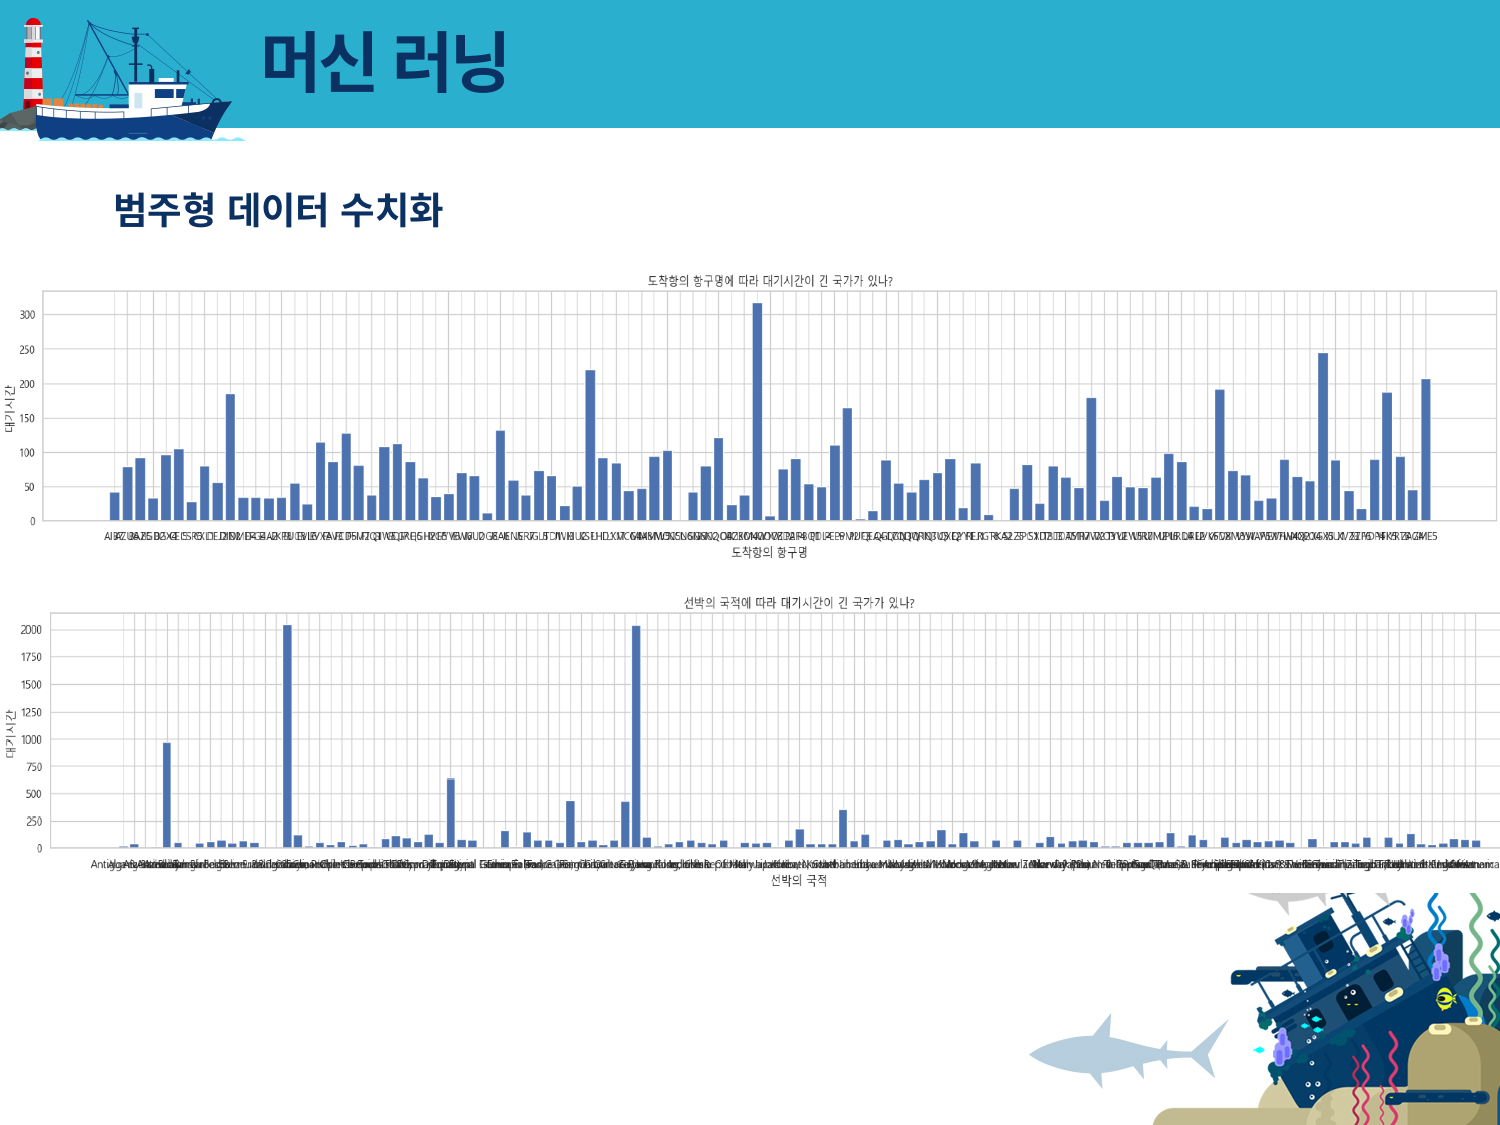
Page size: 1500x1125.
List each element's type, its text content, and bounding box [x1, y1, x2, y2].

text_box 범주형 데이터 수치화 [98, 179, 547, 239]
title 머신 러닝 [244, 14, 1224, 119]
picture [0, 0, 1500, 1125]
